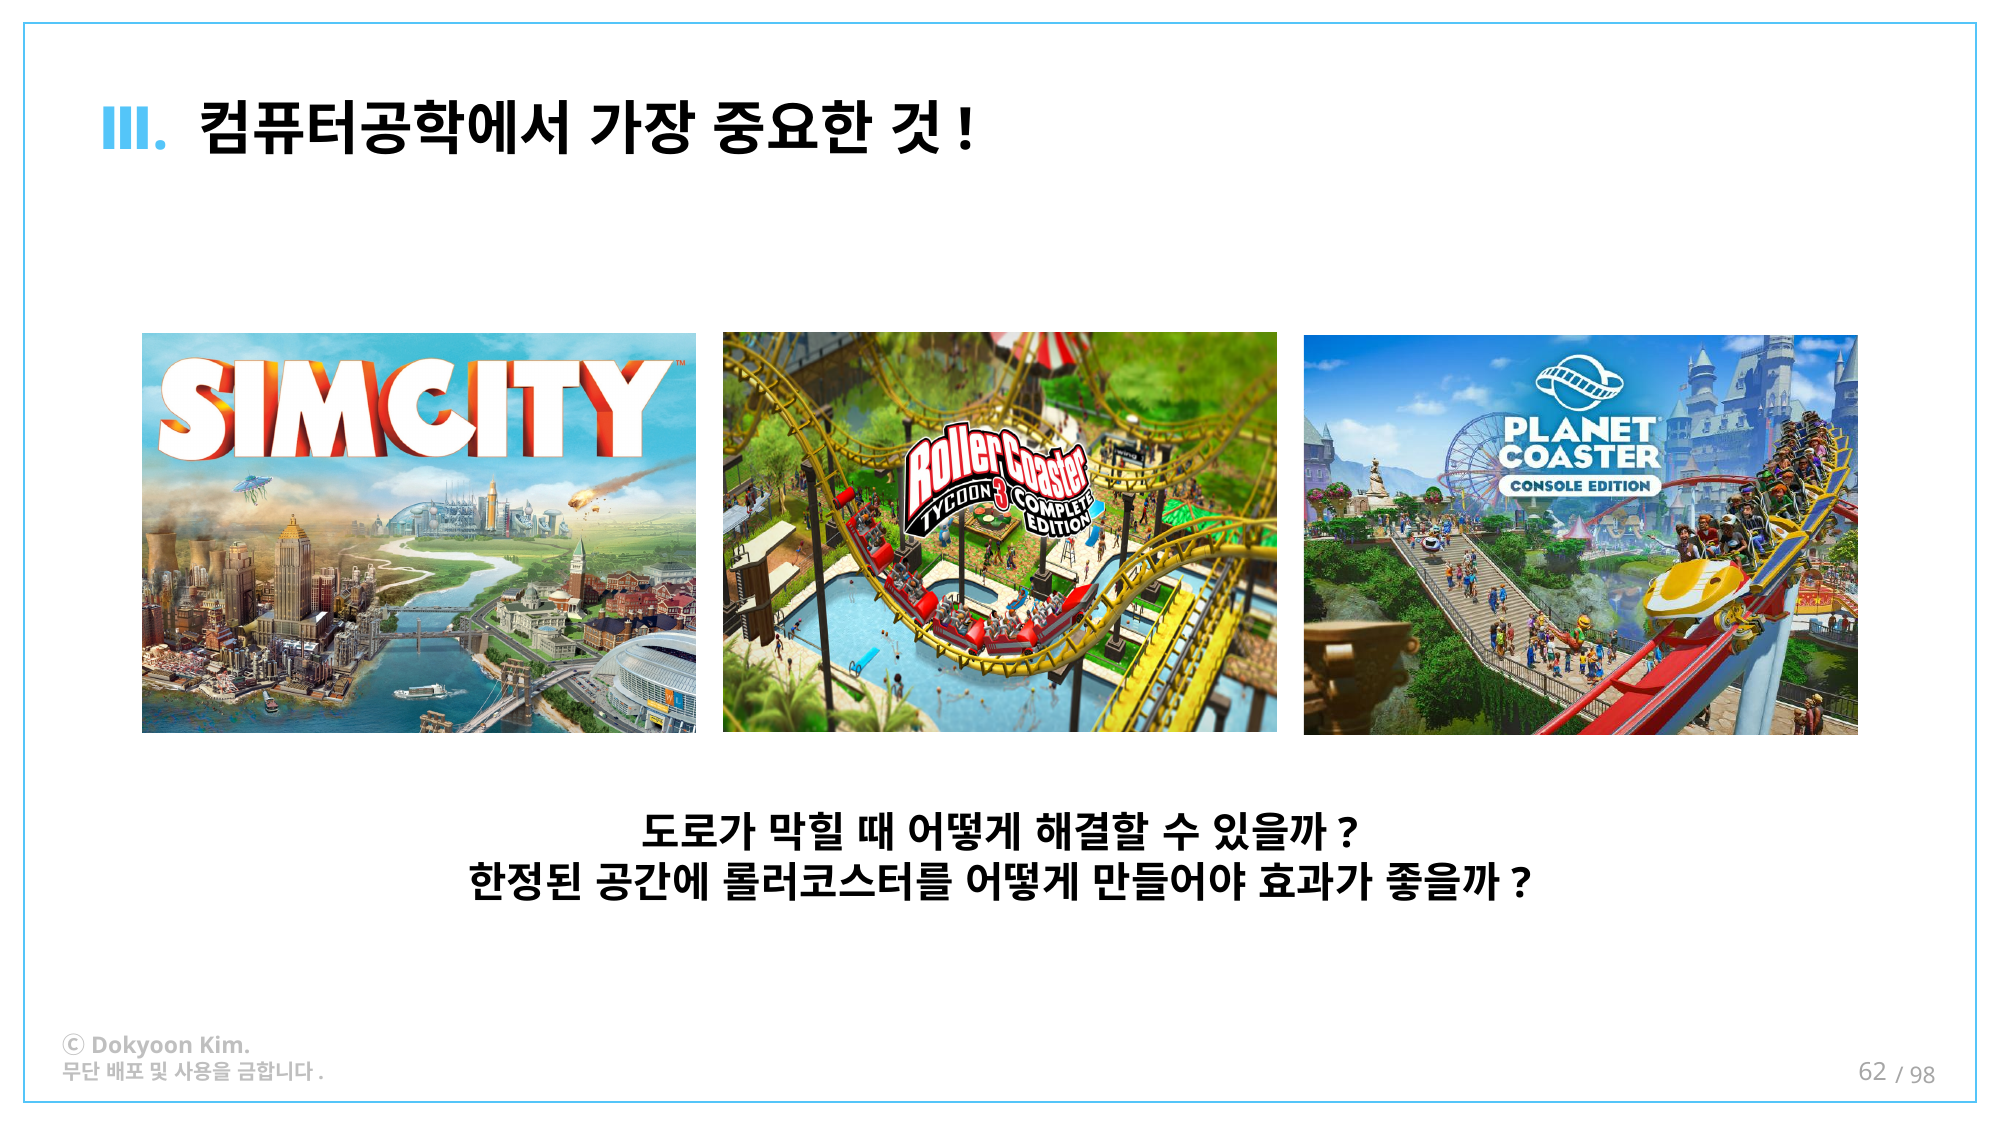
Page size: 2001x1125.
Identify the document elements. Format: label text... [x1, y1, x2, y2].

text_box 도로가 막힐 때 어떻게 해결할 수 있을까? 한정된 공간에 롤러코스터를 어떻게 만들어야 효과가 좋을까? [376, 798, 1624, 914]
text_box Ⅲ. 컴퓨터공학에서 가장 중요한 것! [83, 83, 1238, 170]
slide_number 62 [1451, 1042, 1902, 1103]
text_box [141, 332, 1858, 735]
